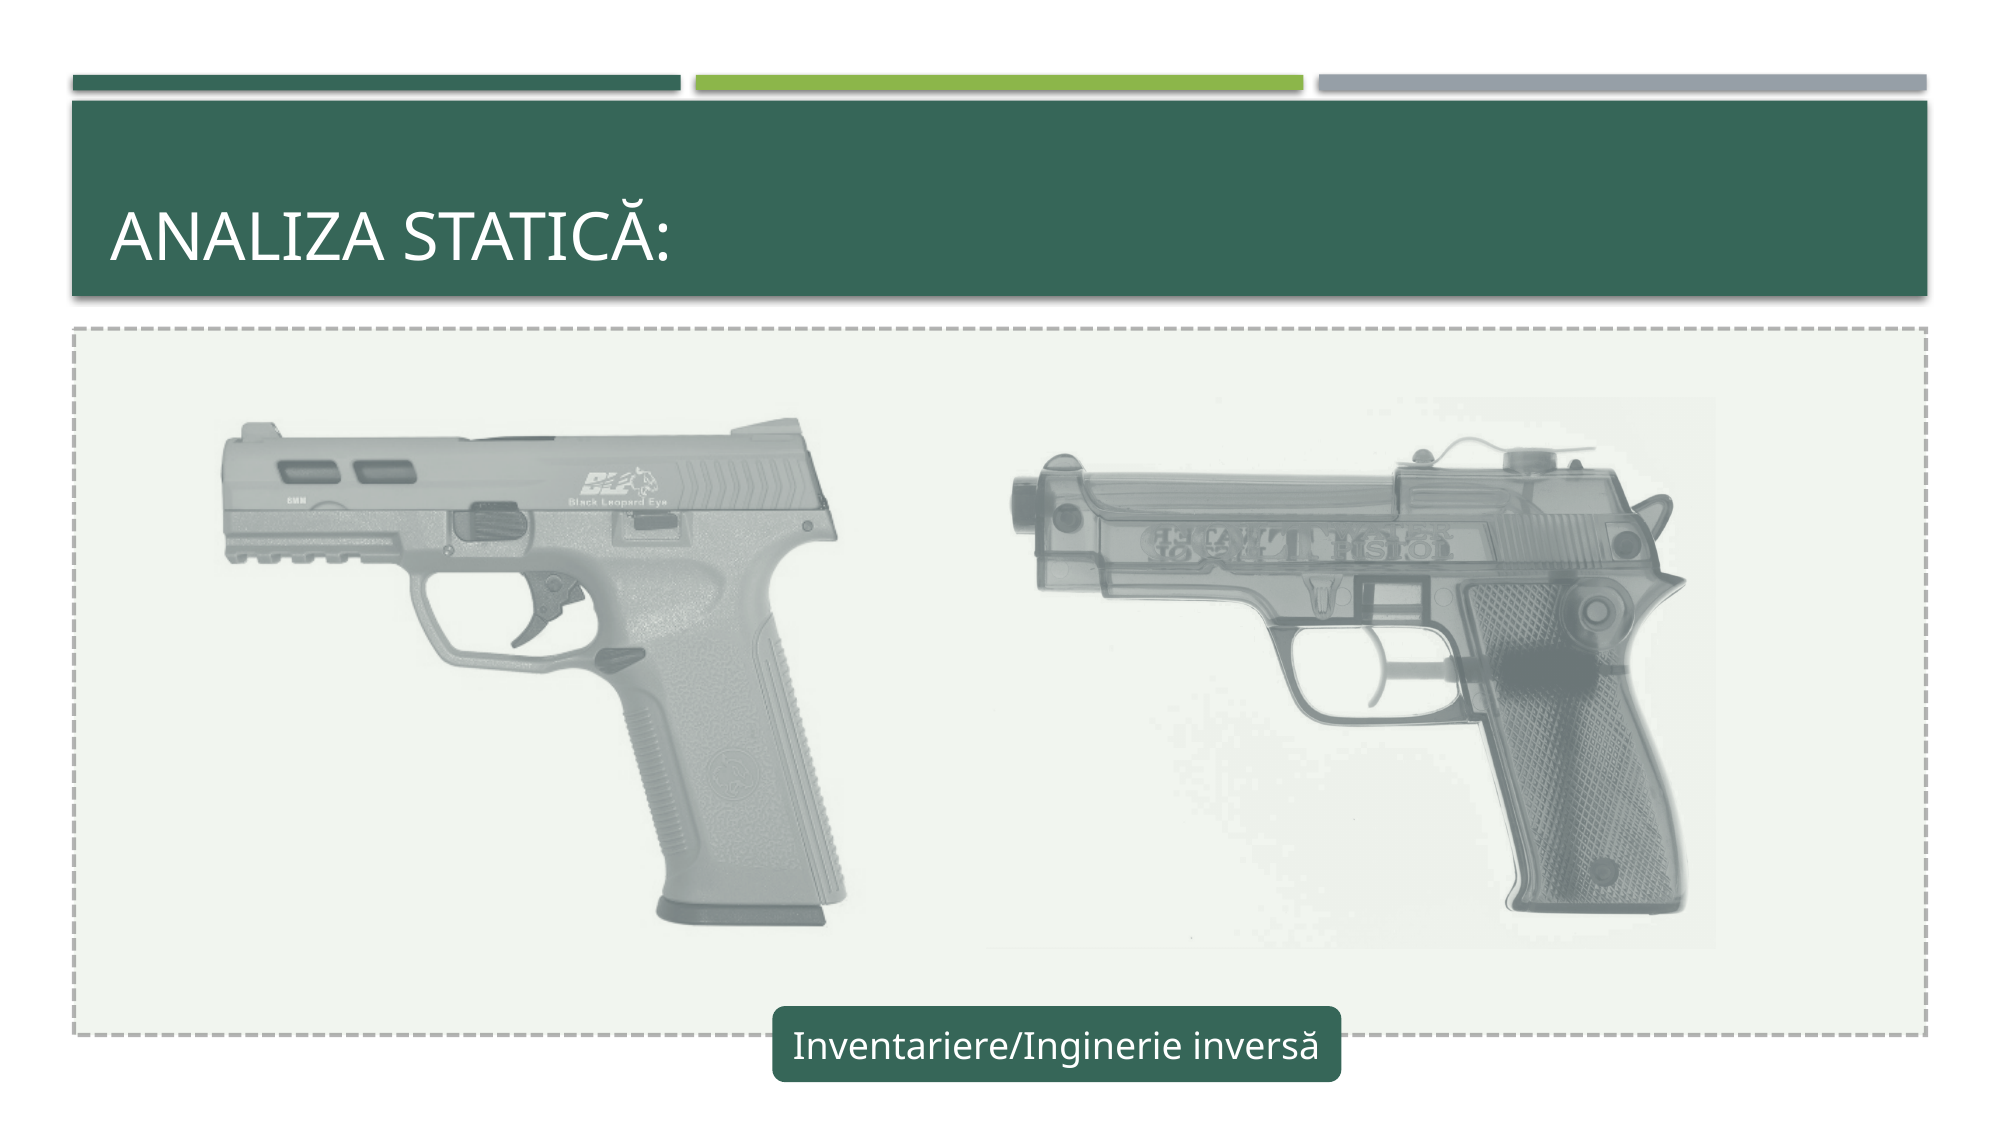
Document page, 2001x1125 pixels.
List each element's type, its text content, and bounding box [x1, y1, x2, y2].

picture [986, 396, 1717, 949]
picture [169, 396, 905, 949]
text_box [73, 328, 1927, 1036]
title Analiza Statică: [95, 115, 1905, 282]
text_box Inventariere/Inginerie inversă [770, 1004, 1344, 1084]
